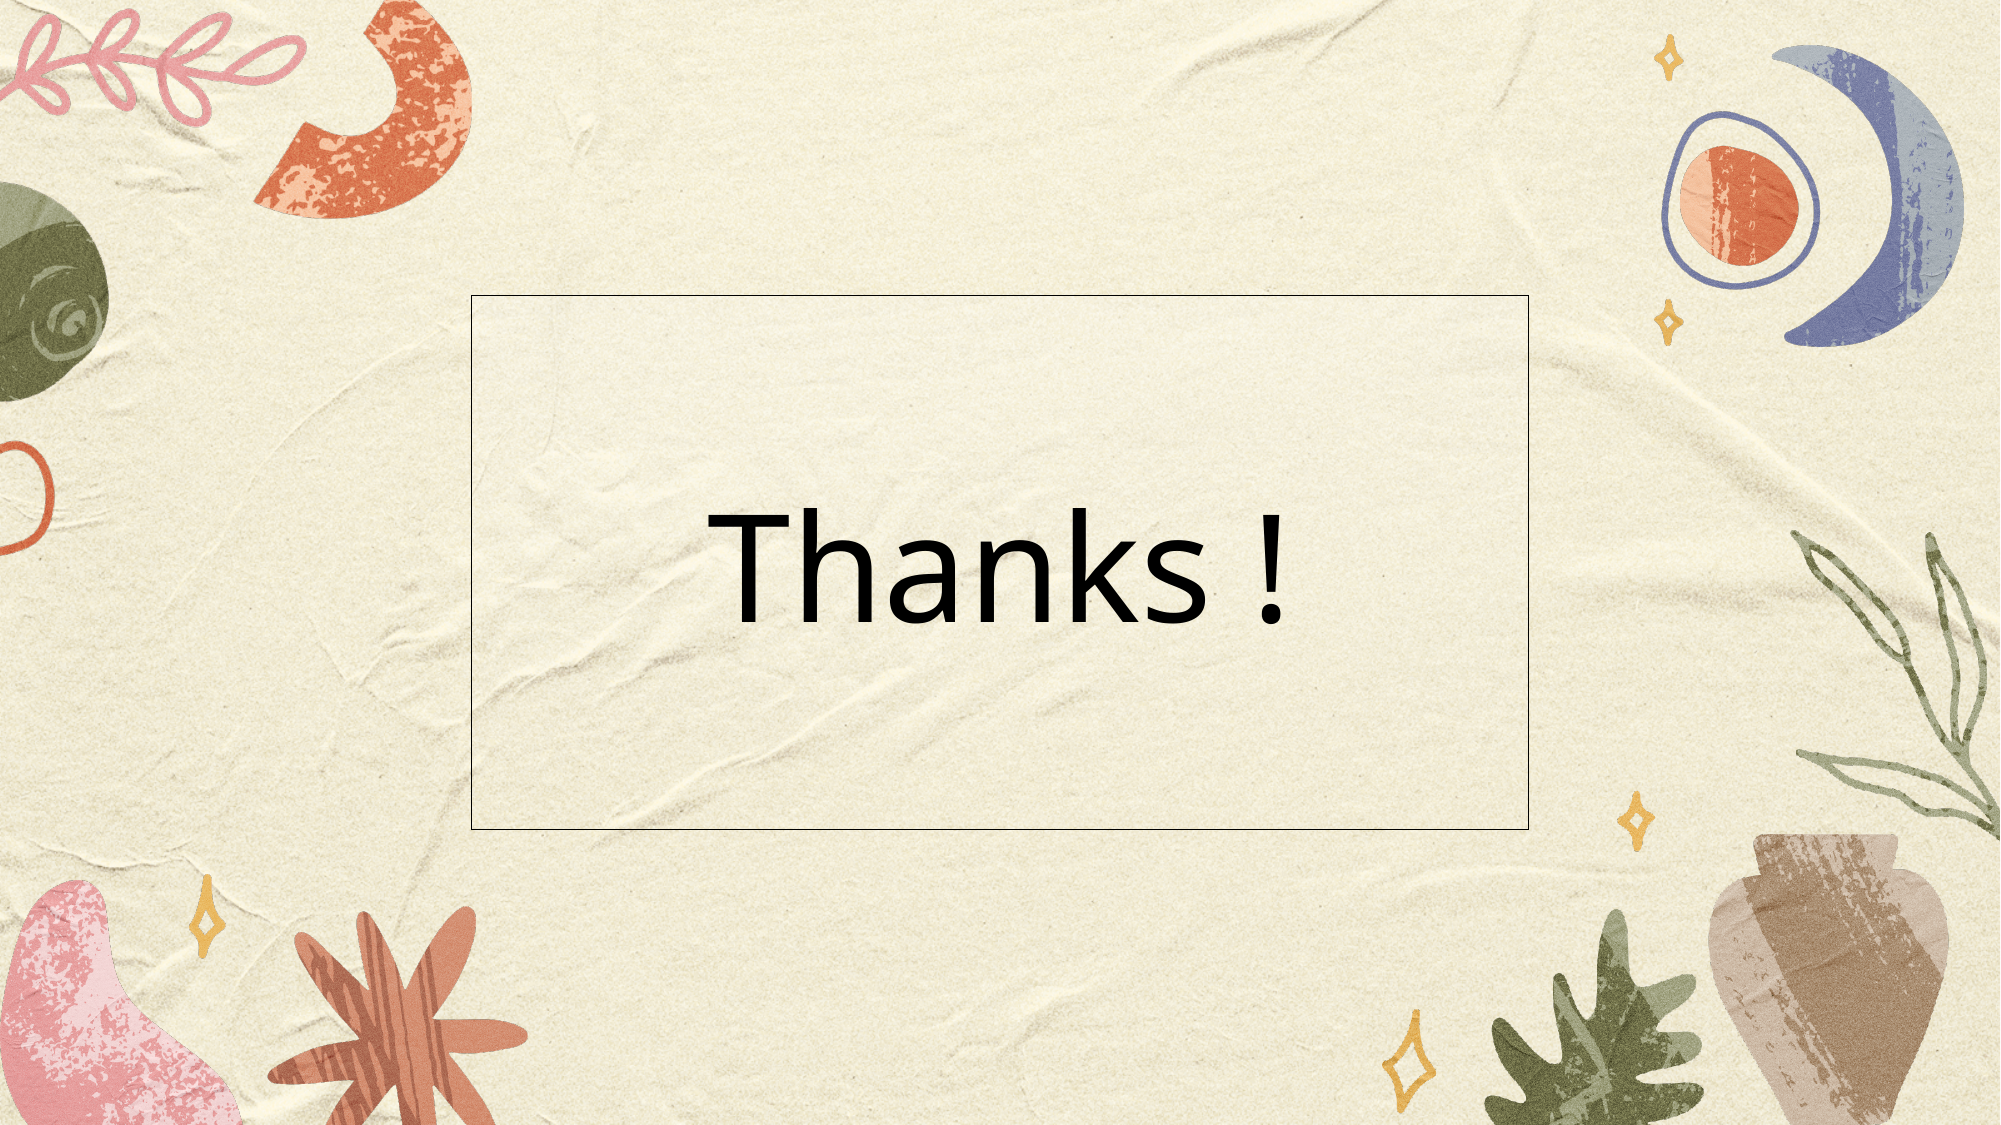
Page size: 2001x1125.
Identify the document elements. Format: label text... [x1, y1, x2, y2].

text_box Thanks ! [470, 294, 1530, 831]
picture [0, 0, 2001, 1125]
